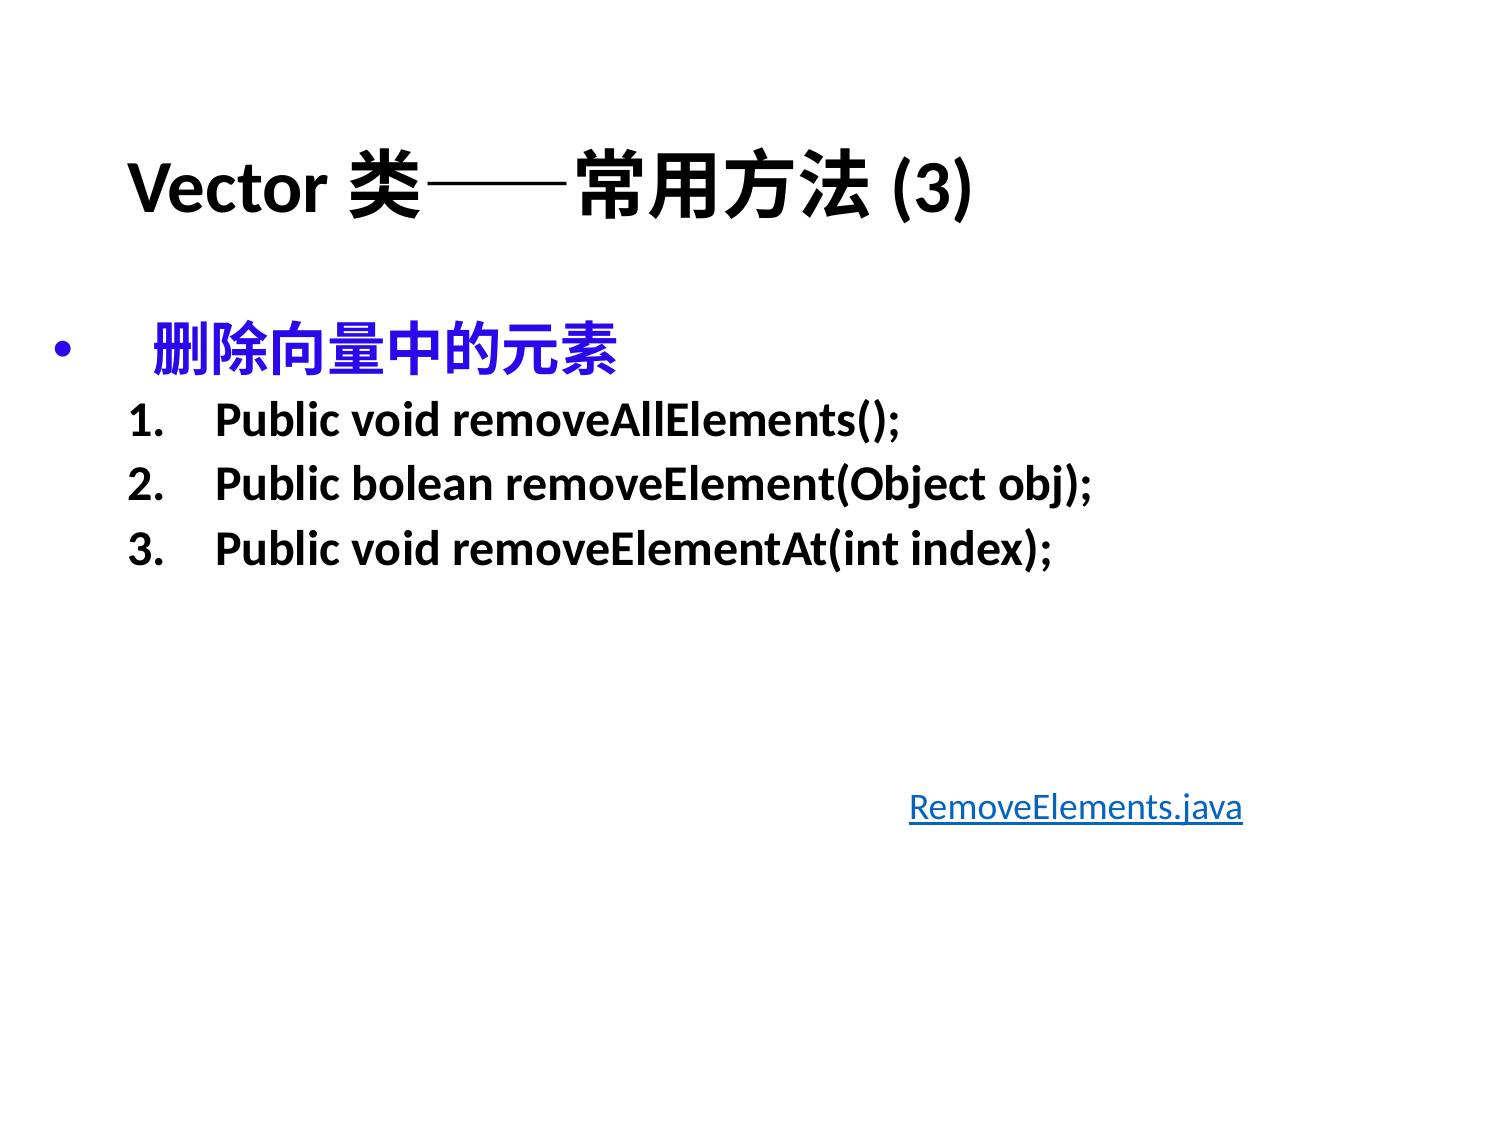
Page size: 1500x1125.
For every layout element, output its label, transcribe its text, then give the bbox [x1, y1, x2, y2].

list 删除向量中的元素 Public void removeAllElements(); Public bolean removeElement(Object obj); Public void removeElementAt(int index); [37, 312, 1463, 1000]
text_box RemoveElements.java [894, 774, 1259, 835]
title Vector类——常用方法(3) [112, 126, 1388, 250]
